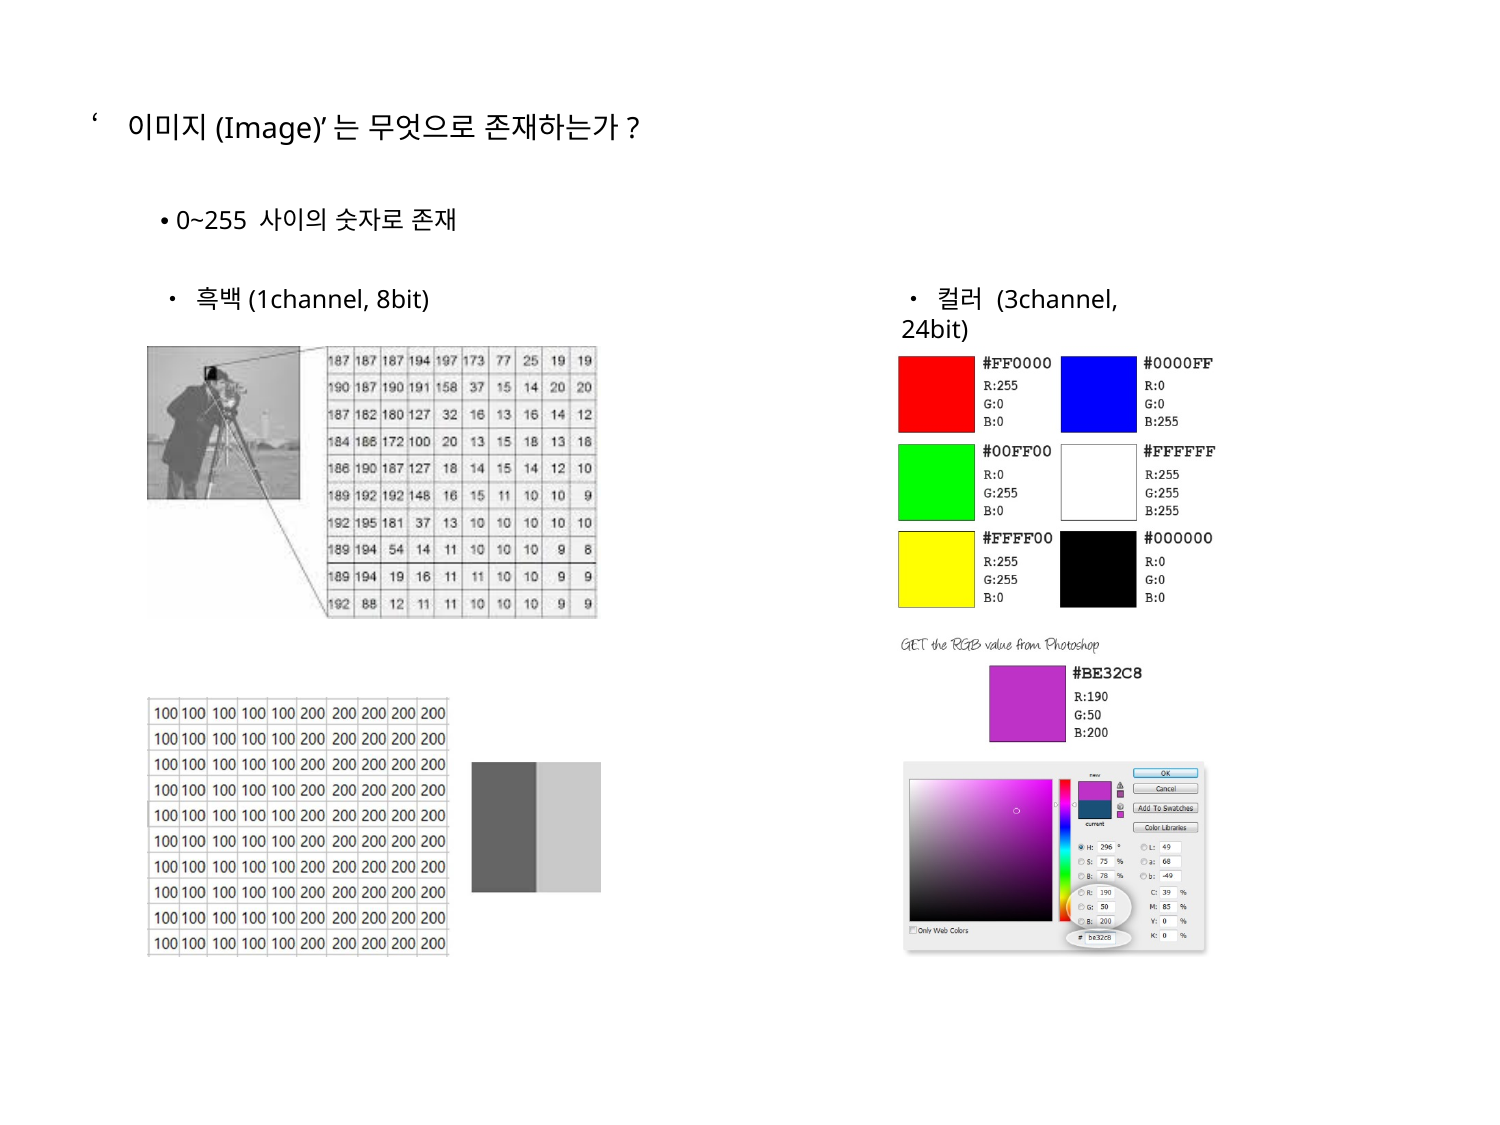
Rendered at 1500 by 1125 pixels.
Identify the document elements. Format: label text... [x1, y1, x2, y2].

text_box • 0~255 사이의 숫자로 존재 [145, 197, 527, 243]
text_box • 컬러 (3channel, 24bit) [886, 276, 1206, 345]
text_box • 흑백(1channel, 8bit) [145, 276, 465, 322]
picture [147, 346, 601, 619]
text_box ‘이미지(Image)’는 무엇으로 존재하는가? [76, 101, 668, 152]
picture [886, 345, 1219, 957]
picture [147, 697, 601, 957]
